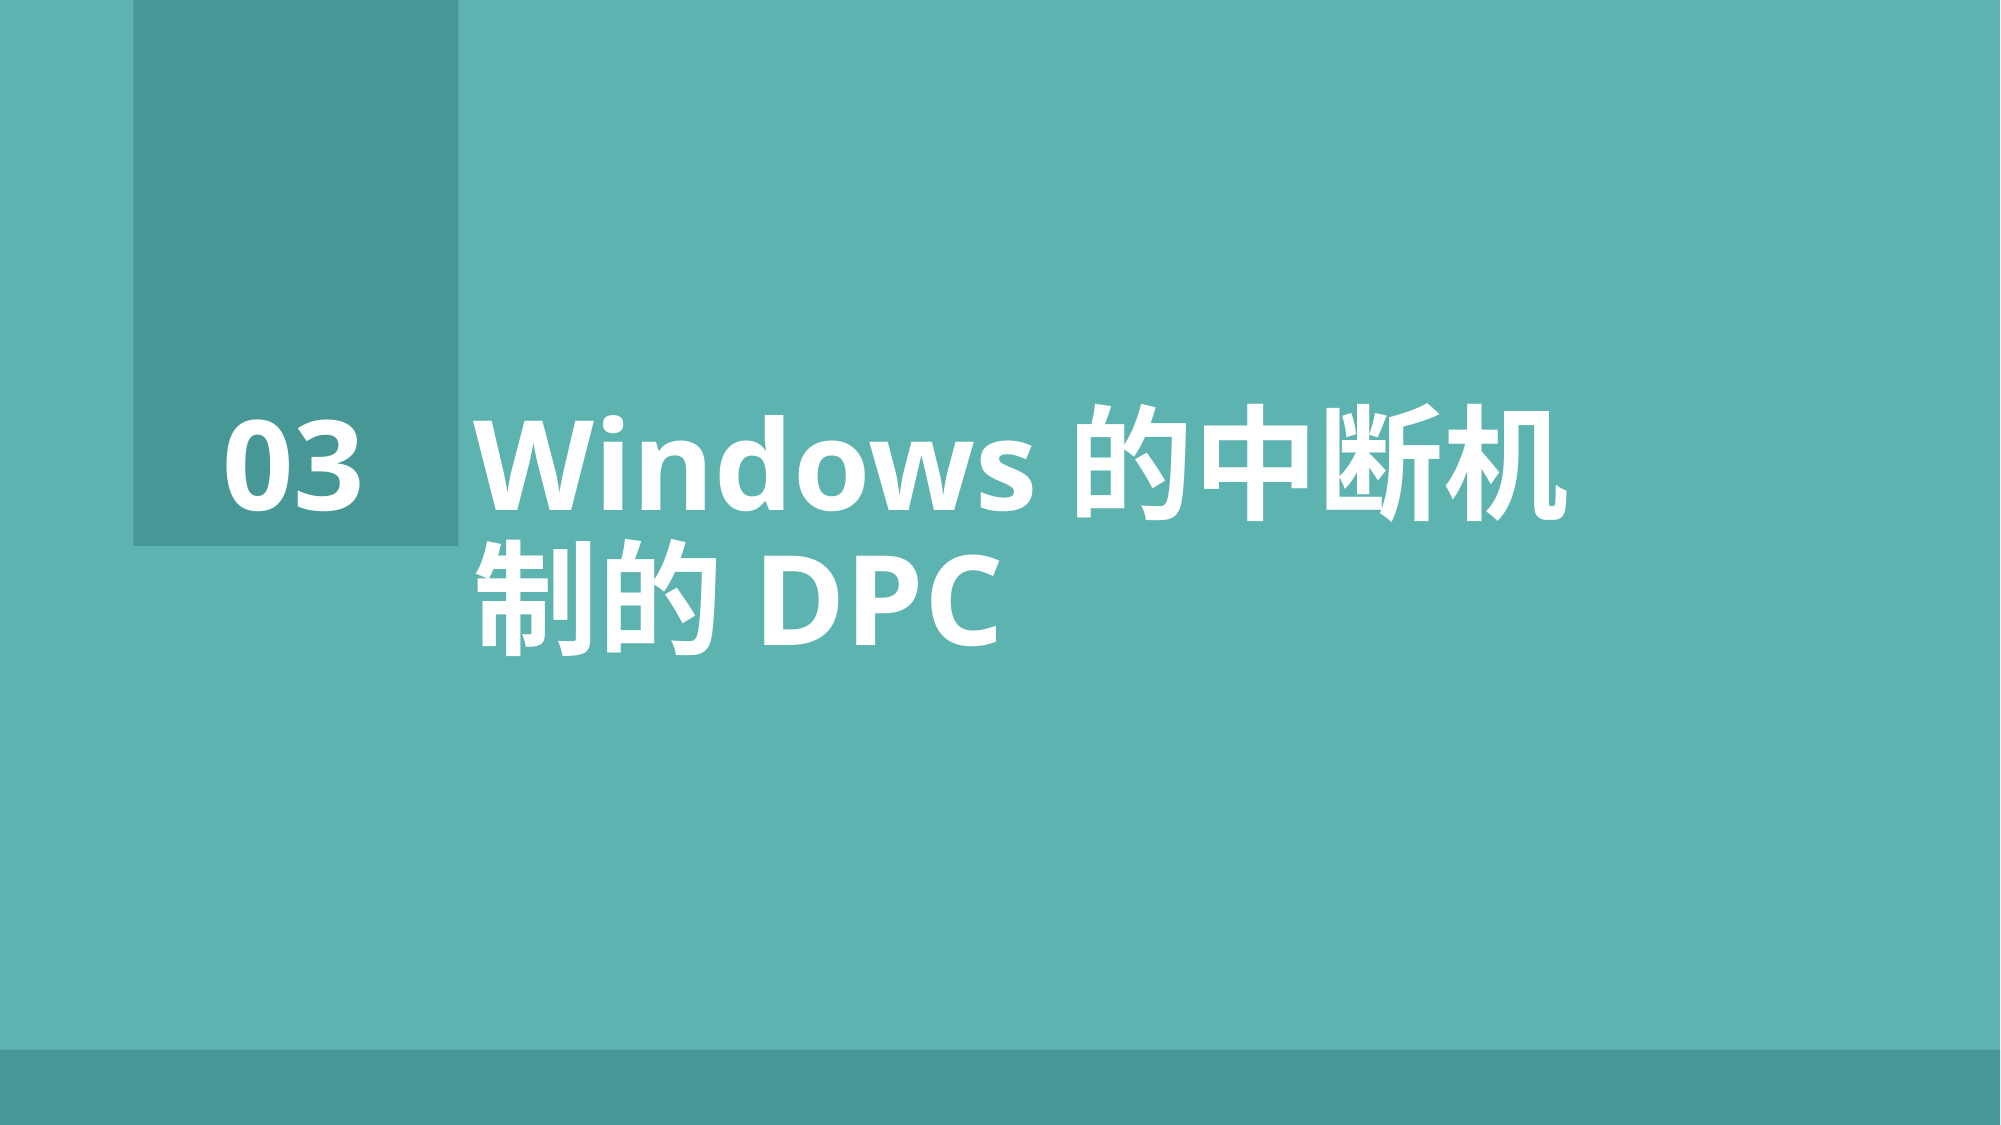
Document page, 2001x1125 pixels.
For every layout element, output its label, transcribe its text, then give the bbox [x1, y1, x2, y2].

list 03 [133, 394, 455, 545]
list Windows的中断机制的DPC [458, 394, 1692, 545]
